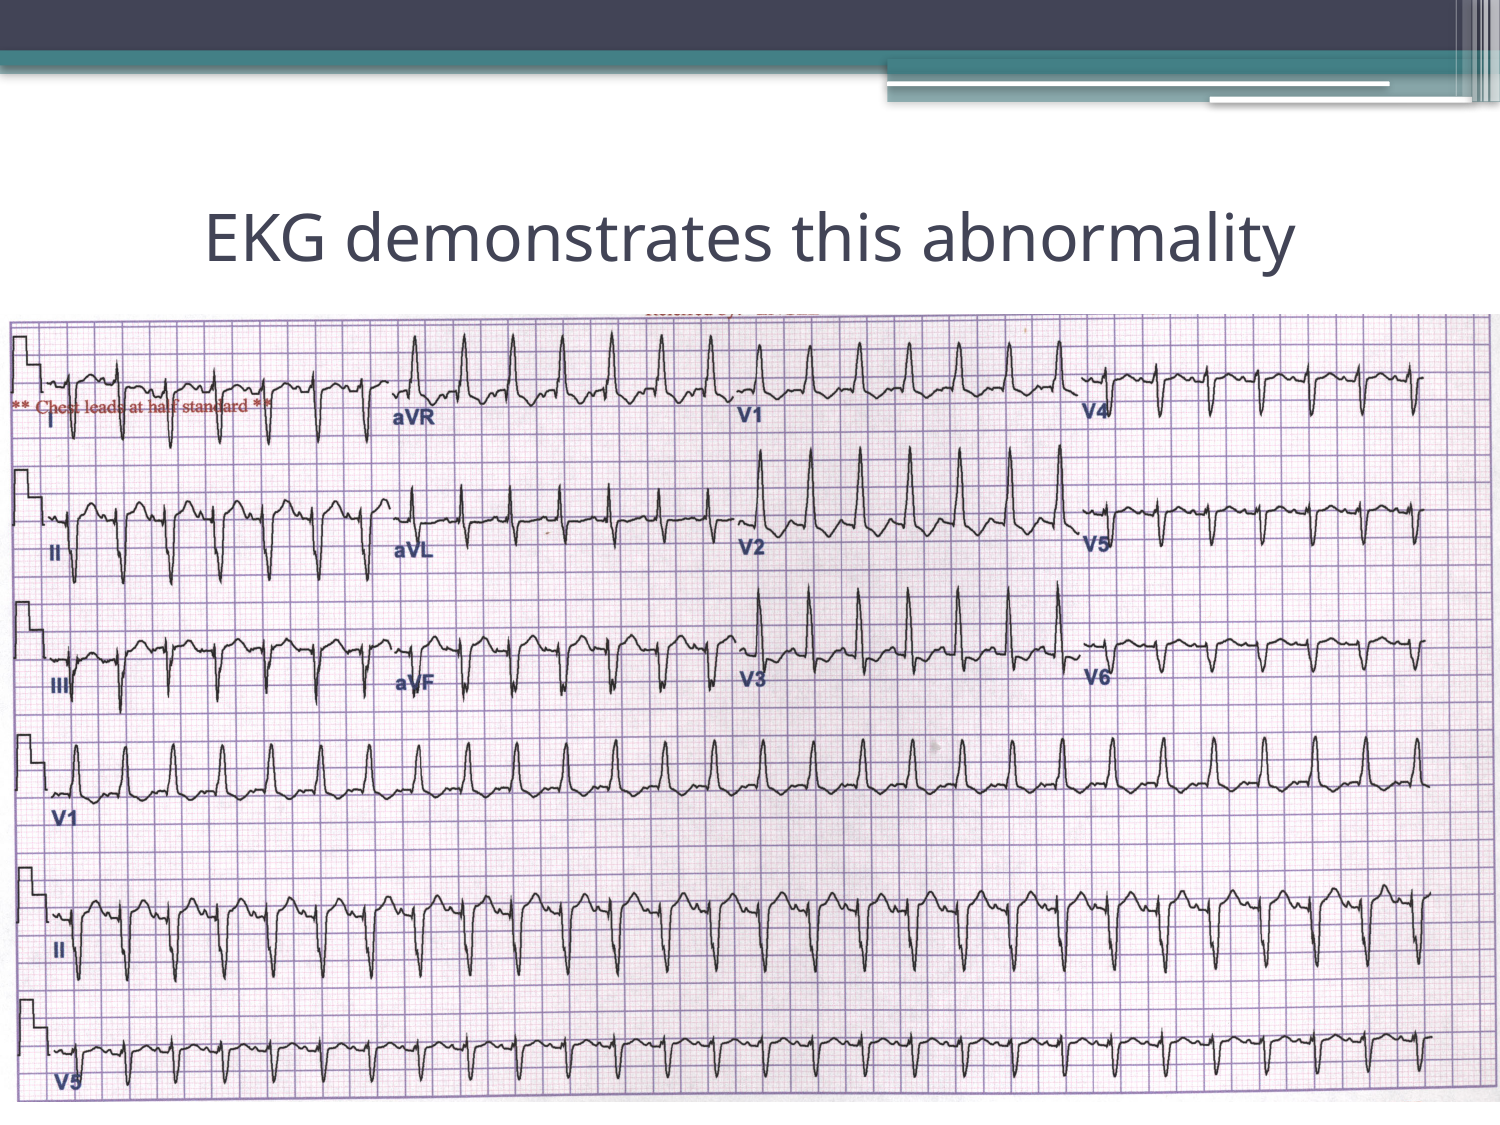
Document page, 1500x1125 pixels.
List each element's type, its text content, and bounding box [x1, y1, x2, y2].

title EKG demonstrates this abnormality [75, 187, 1425, 311]
picture [0, 313, 1500, 1102]
